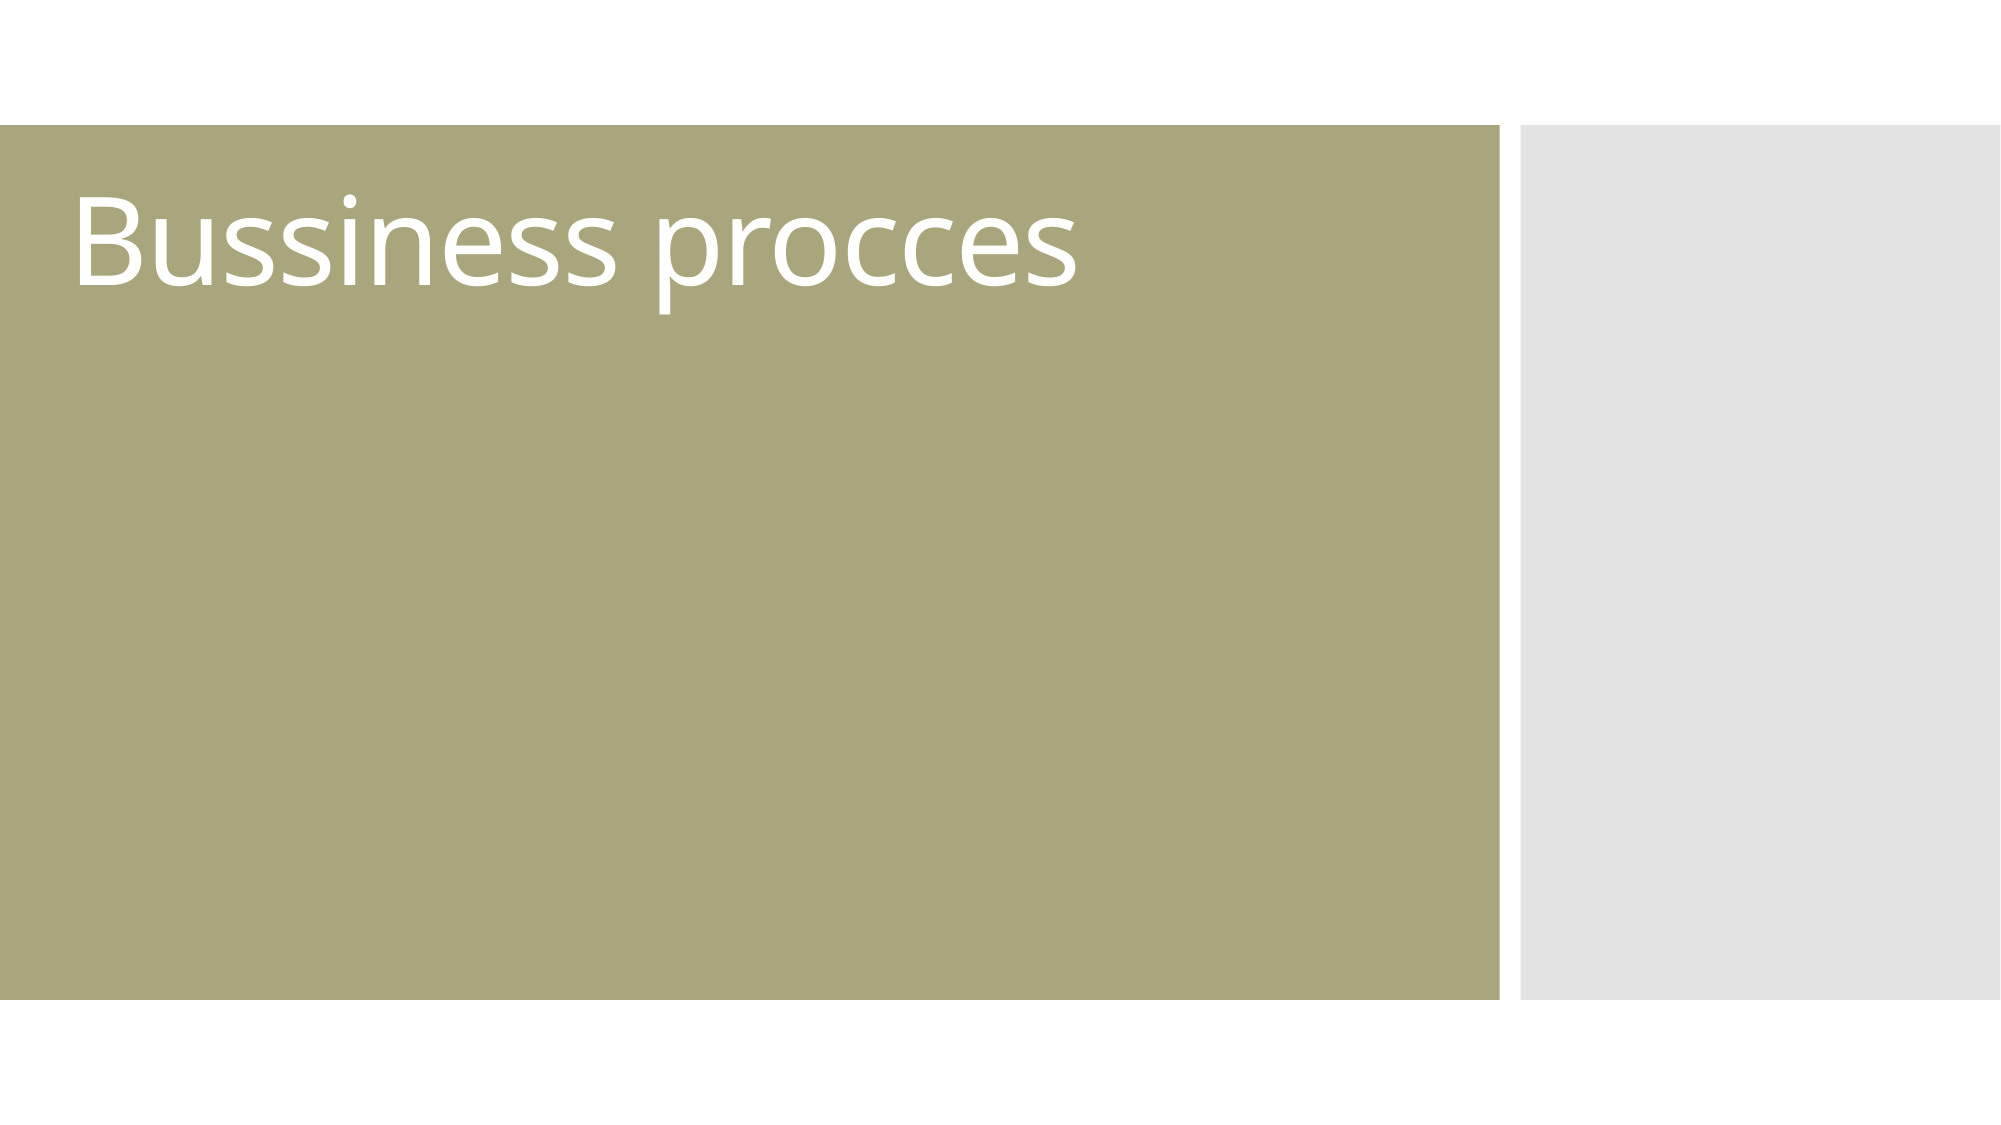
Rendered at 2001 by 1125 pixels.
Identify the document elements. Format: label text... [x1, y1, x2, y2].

title Bussiness procces [53, 161, 1468, 320]
